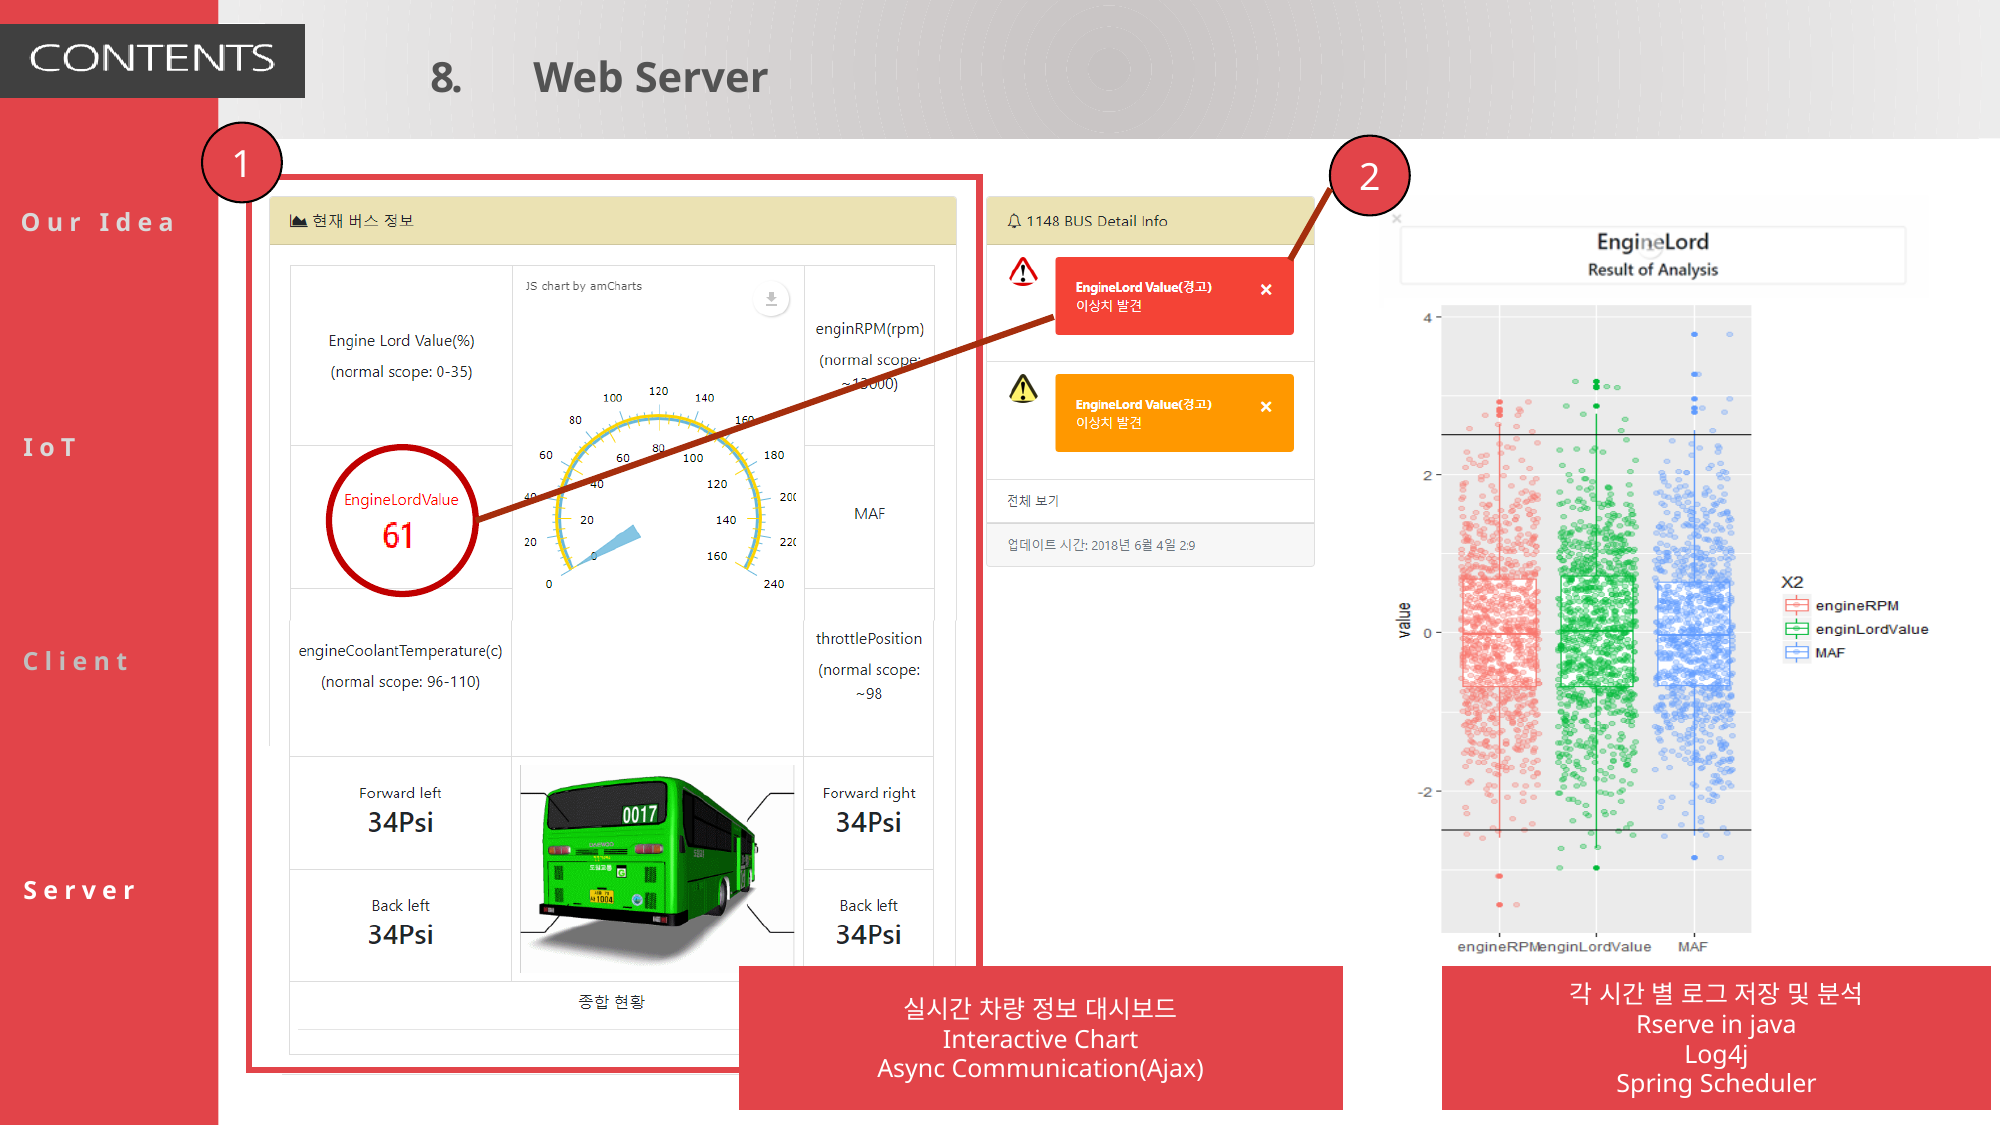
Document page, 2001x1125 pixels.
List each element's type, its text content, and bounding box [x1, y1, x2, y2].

text_box [219, 0, 2000, 139]
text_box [1289, 188, 1331, 260]
text_box IoT [8, 424, 91, 470]
text_box 2 [1328, 134, 1411, 217]
text_box [0, 0, 219, 24]
text_box 각 시간 별 로그 저장 및 분석 Rserve in java Log4j Spring Scheduler [1442, 966, 1991, 1110]
picture [264, 182, 1319, 1102]
text_box Server [8, 867, 150, 913]
text_box Client [7, 637, 143, 683]
text_box [279, 176, 981, 182]
text_box [248, 198, 264, 1071]
text_box [0, 99, 219, 1125]
picture [1378, 195, 1949, 978]
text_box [475, 316, 1054, 521]
picture [0, 24, 306, 99]
text_box Our Idea [5, 199, 189, 244]
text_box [416, 43, 1094, 110]
text_box 실시간 차량 정보 대시보드 Interactive Chart Async Communication(Ajax) [739, 966, 1343, 1110]
text_box 1 [200, 121, 283, 204]
